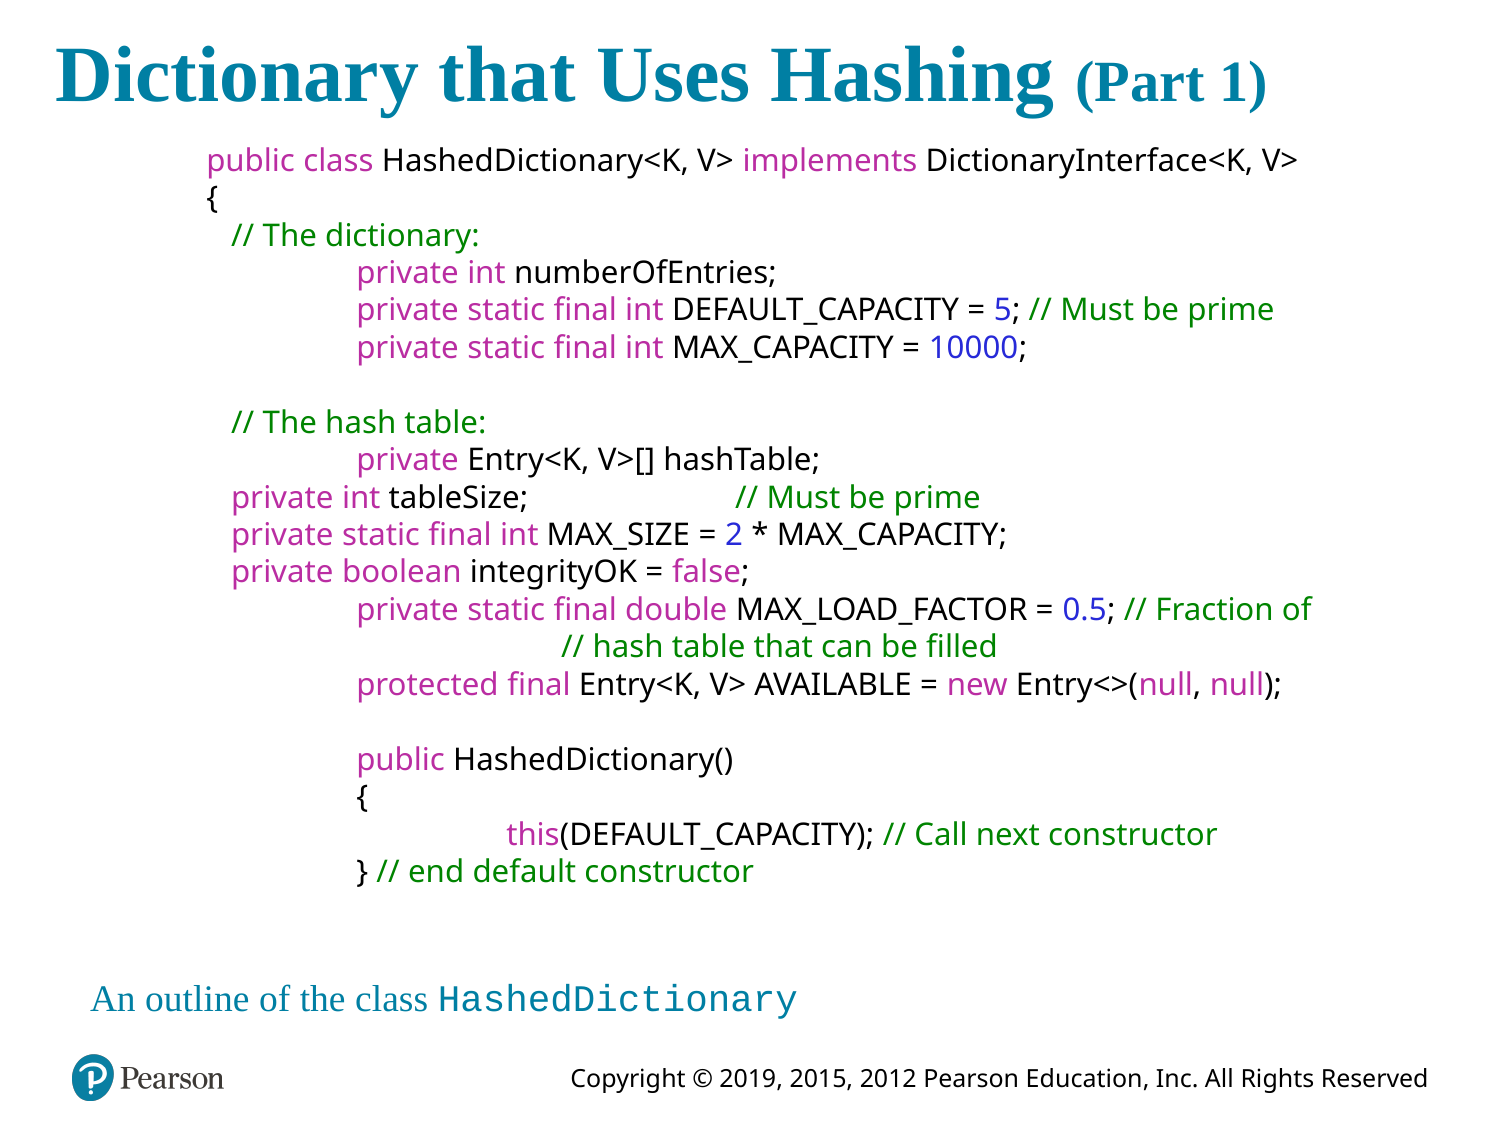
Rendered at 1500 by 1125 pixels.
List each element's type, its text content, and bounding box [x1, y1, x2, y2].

picture [80, 1063, 106, 1088]
title Dictionary that Uses Hashing (Part 1) [40, 0, 1438, 133]
list An outline of the class HashedDictionary [74, 955, 1426, 1035]
picture [72, 1087, 83, 1101]
text_box public class HashedDictionary<K, V> implements DictionaryInterface<K, V> { // The dictionary: private int numberOfEntries; private static final int DEFAULT_CAPACITY = 5; // Must be prime private static final int MAX_CAPACITY = 10000; // The hash table: private Entry<K, V>[] hashTable; private int tableSize; // Must be prime private static final int MAX_SIZE = 2 * MAX_CAPACITY; private boolean integrityOK = false; private static final double MAX_LOAD_FACTOR = 0.5; // Fraction of // hash table that can be filled protected final Entry<K, V> AVAILABLE = new Entry<>(null, null); public HashedDictionary() { this(DEFAULT_CAPACITY); // Call next constructor } // end default constructor [198, 132, 1320, 896]
picture [98, 1054, 224, 1101]
picture [72, 1054, 88, 1070]
